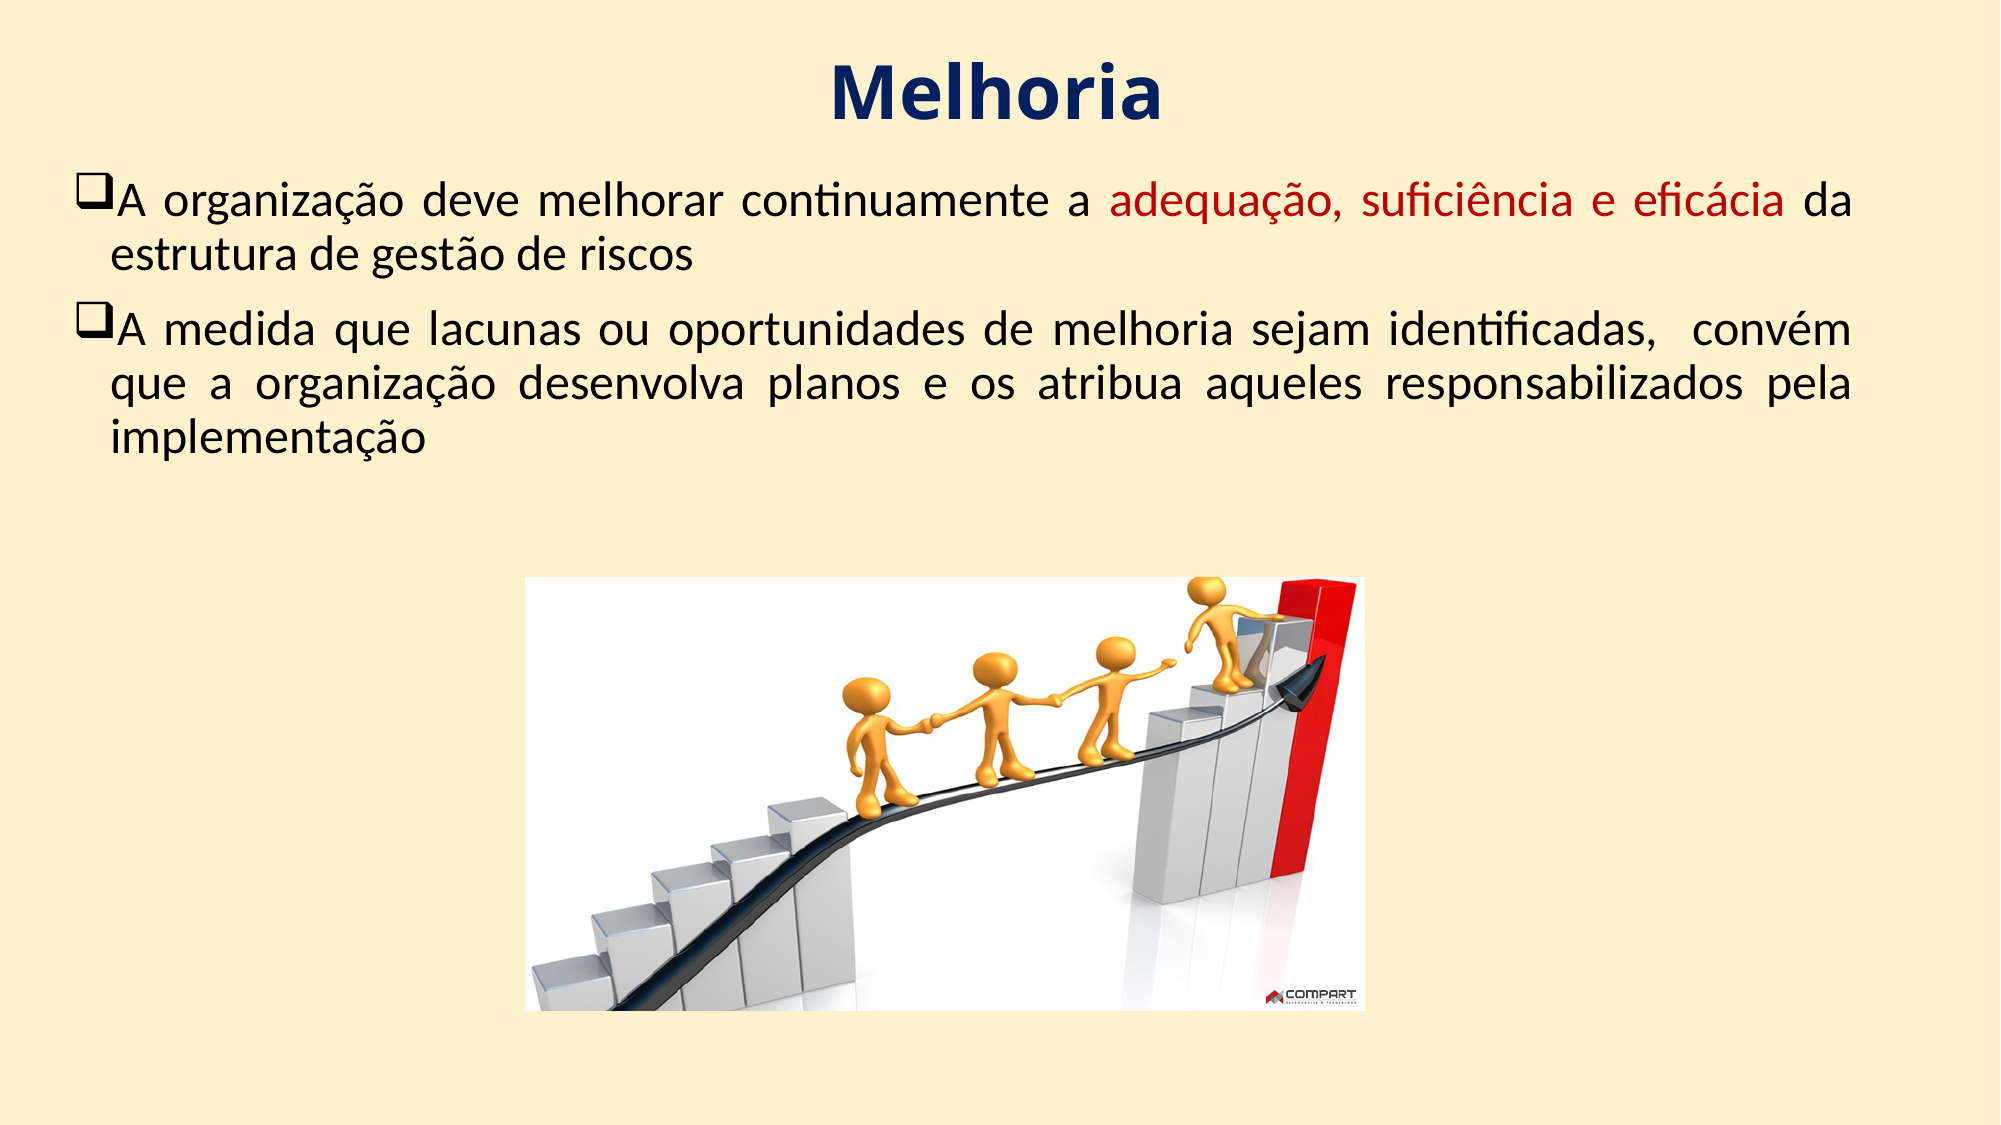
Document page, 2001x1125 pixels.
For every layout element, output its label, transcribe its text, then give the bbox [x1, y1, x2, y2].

title Melhoria [134, 37, 1860, 154]
list A organização deve melhorar continuamente a adequação, suficiência e eficácia da estrutura de gestão de riscos A medida que lacunas ou oportunidades de melhoria sejam identificadas, convém que a organização desenvolva planos e os atribua aqueles responsabilizados pela implementação [57, 165, 1869, 1044]
picture [524, 577, 1365, 1011]
